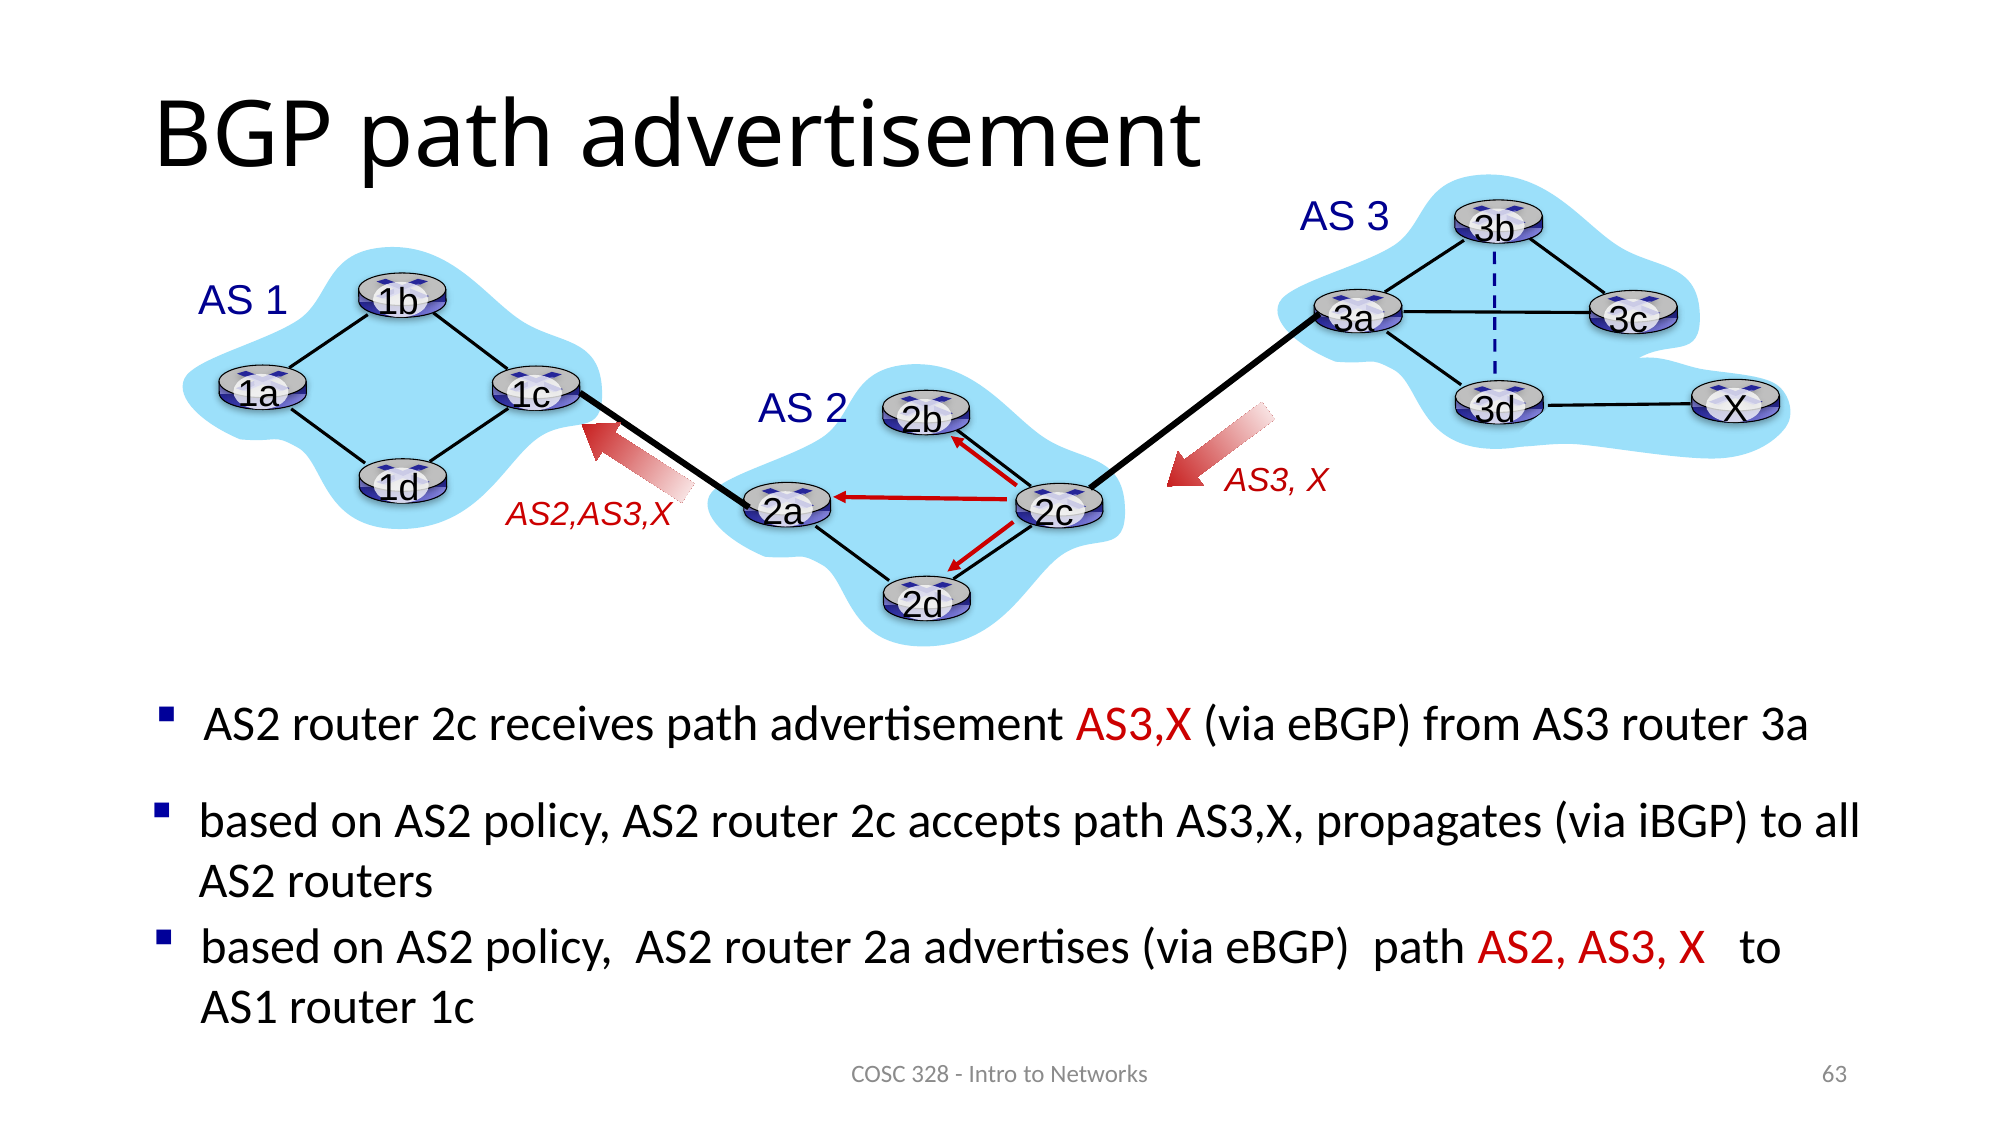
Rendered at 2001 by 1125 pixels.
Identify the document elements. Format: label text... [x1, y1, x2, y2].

footer COSC 328 - Intro to Networks [662, 1042, 1338, 1103]
text_box based on AS2 policy, AS2 router 2c accepts path AS3,X, propagates (via iBGP) to all AS2 routers [135, 779, 1887, 919]
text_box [182, 174, 1791, 647]
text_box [833, 435, 1017, 572]
title BGP path advertisement [137, 63, 1863, 211]
text_box based on AS2 policy, AS2 router 2a advertises (via eBGP) path AS2, AS3, X to AS1 router 1c [137, 906, 1862, 991]
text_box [1154, 427, 1367, 507]
text_box AS2 router 2c receives path advertisement AS3,X (via eBGP) from AS3 router 3a [140, 683, 1969, 823]
slide_number 63 [1412, 1042, 1863, 1103]
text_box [490, 436, 698, 542]
